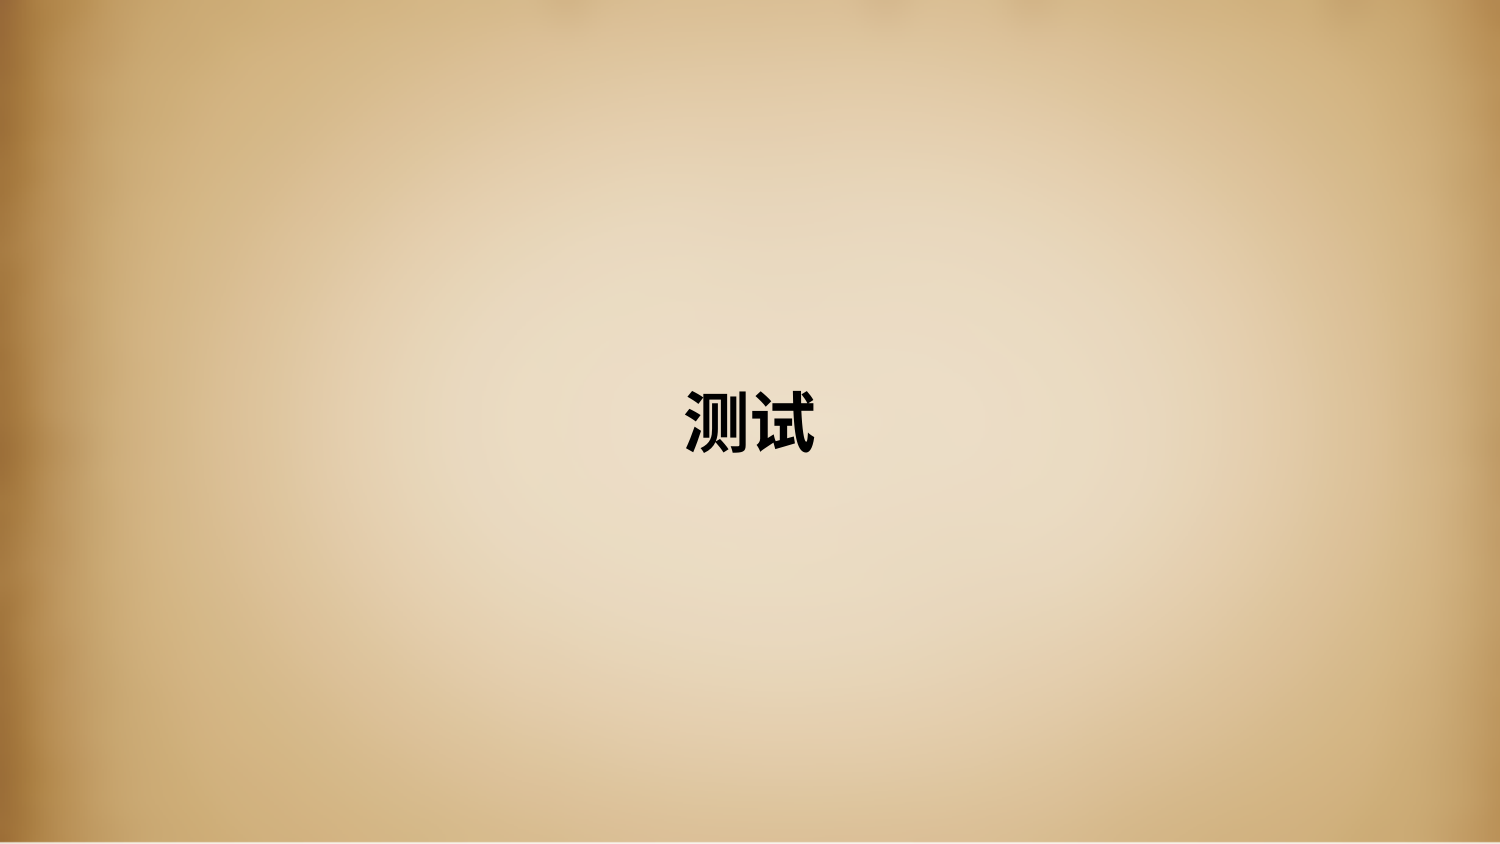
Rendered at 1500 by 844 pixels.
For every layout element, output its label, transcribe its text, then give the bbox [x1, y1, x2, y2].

text_box 测试 [668, 373, 832, 469]
picture [0, 0, 1500, 844]
